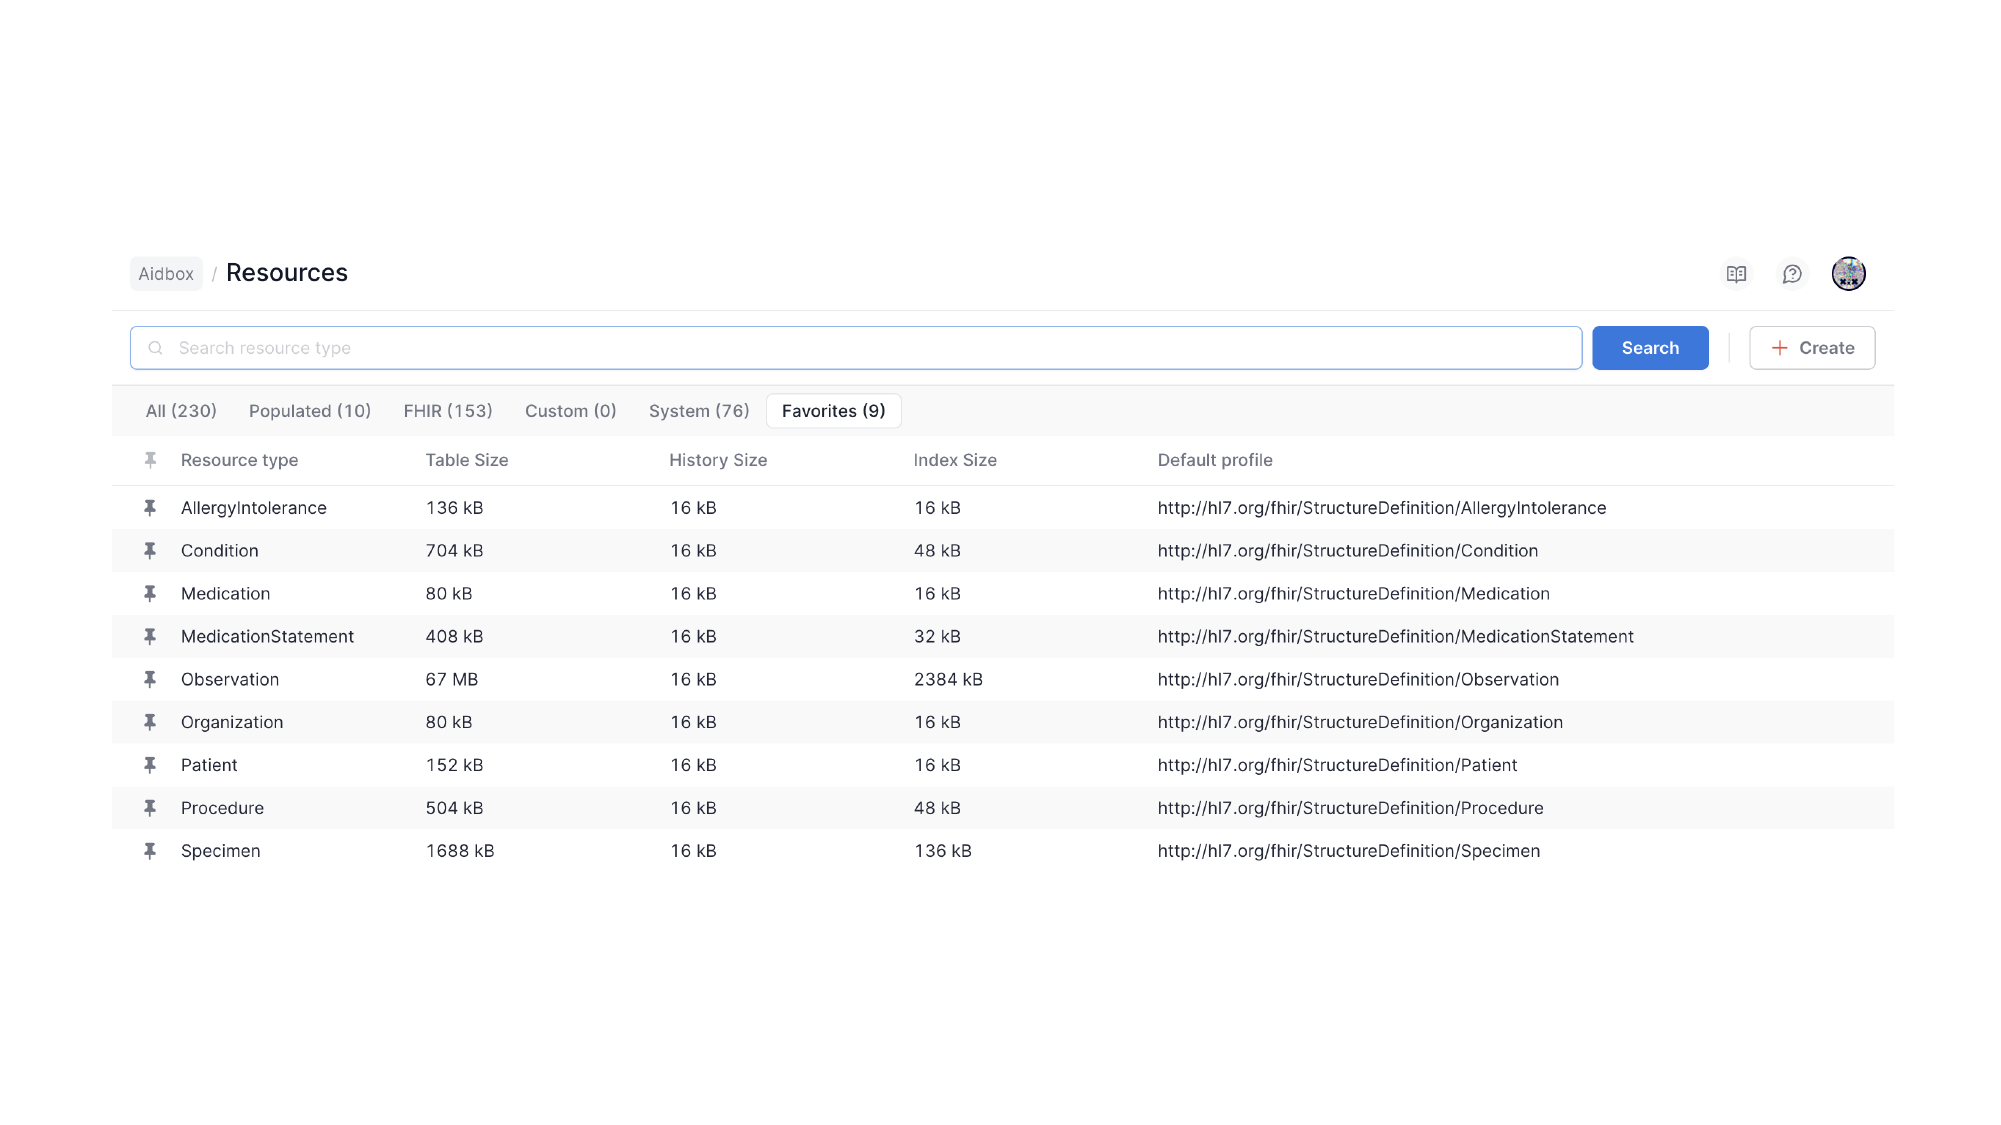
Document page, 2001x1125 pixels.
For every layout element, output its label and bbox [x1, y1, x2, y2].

list [111, 246, 1895, 879]
